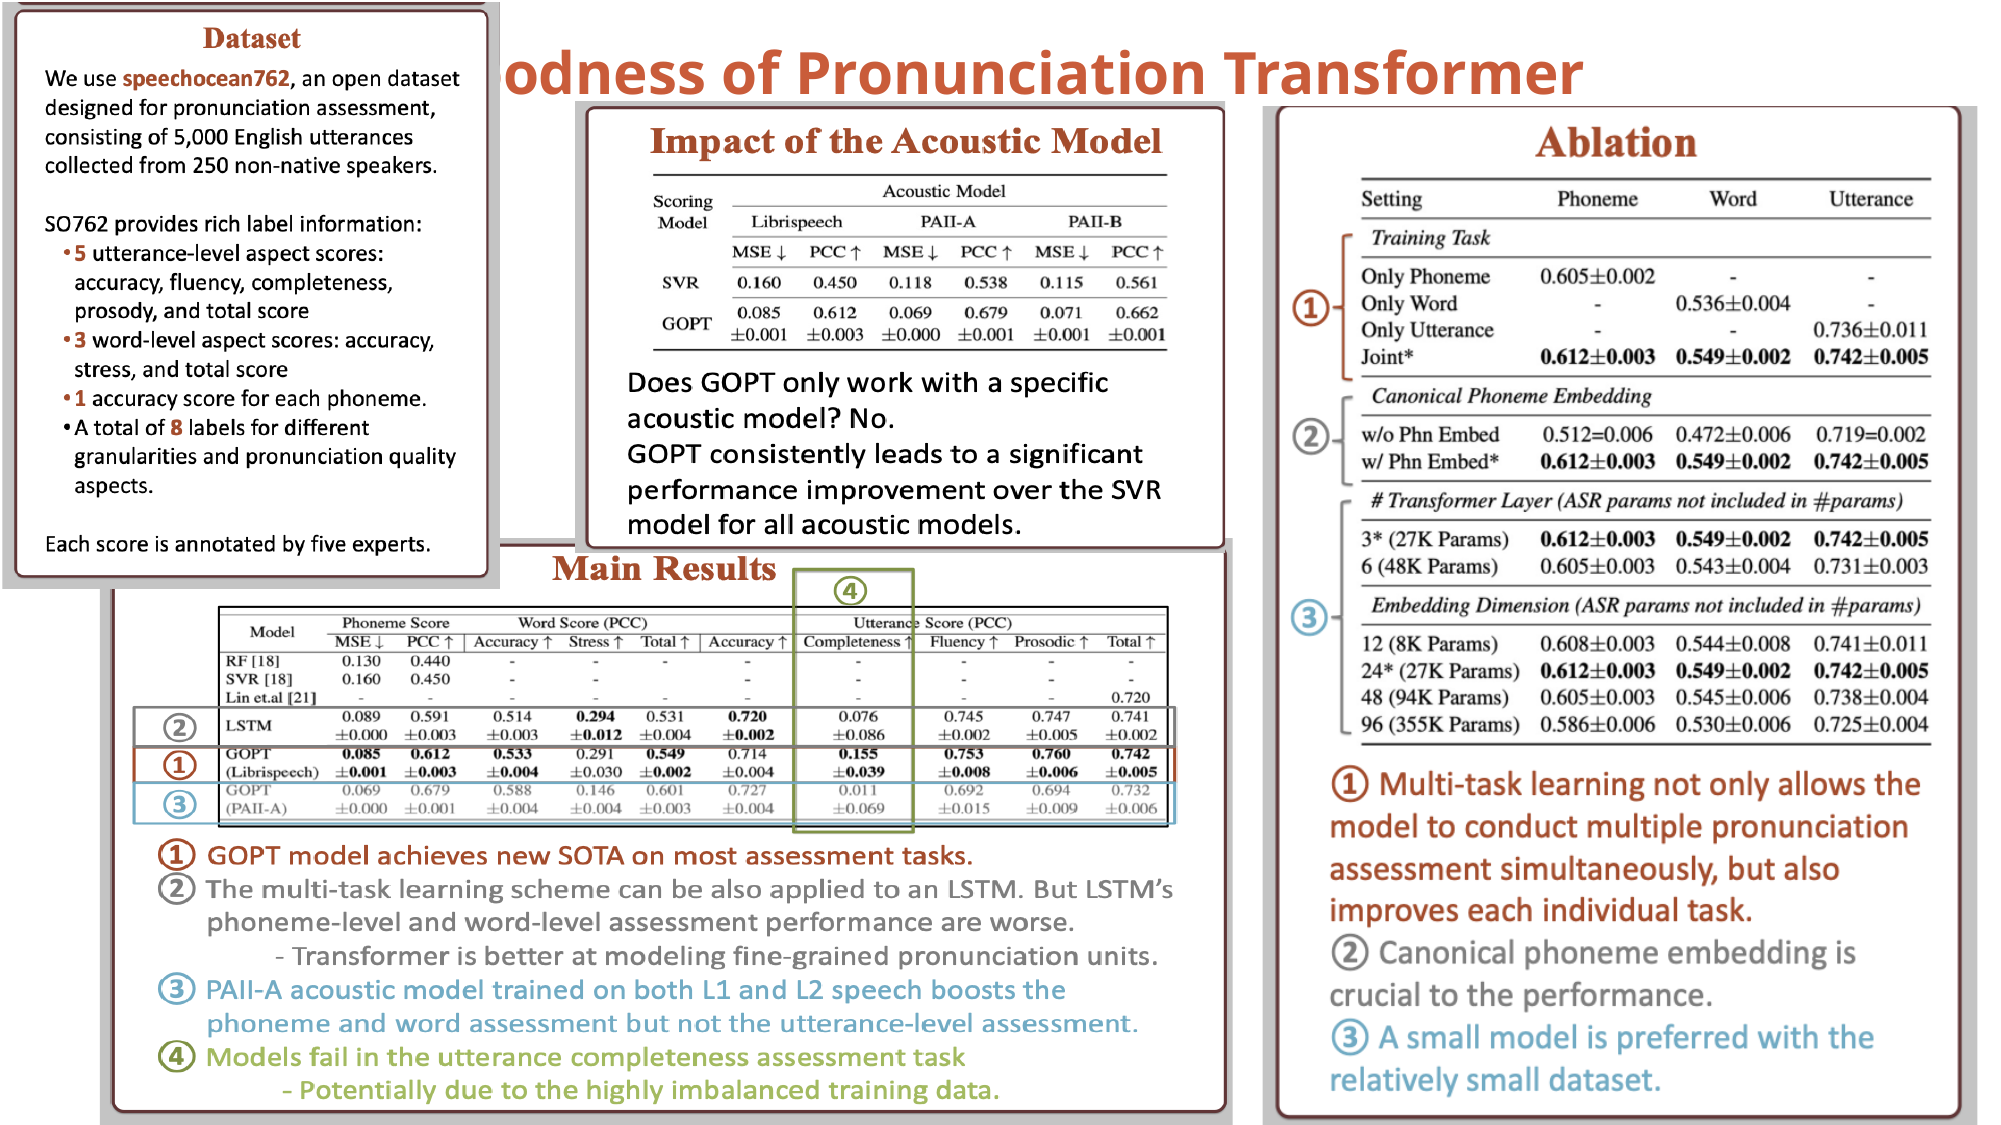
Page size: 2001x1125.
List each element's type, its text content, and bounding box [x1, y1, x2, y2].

picture [1262, 106, 1978, 1125]
picture [2, 2, 1233, 1125]
title Goodness of Pronunciation Transformer [505, 47, 1830, 127]
